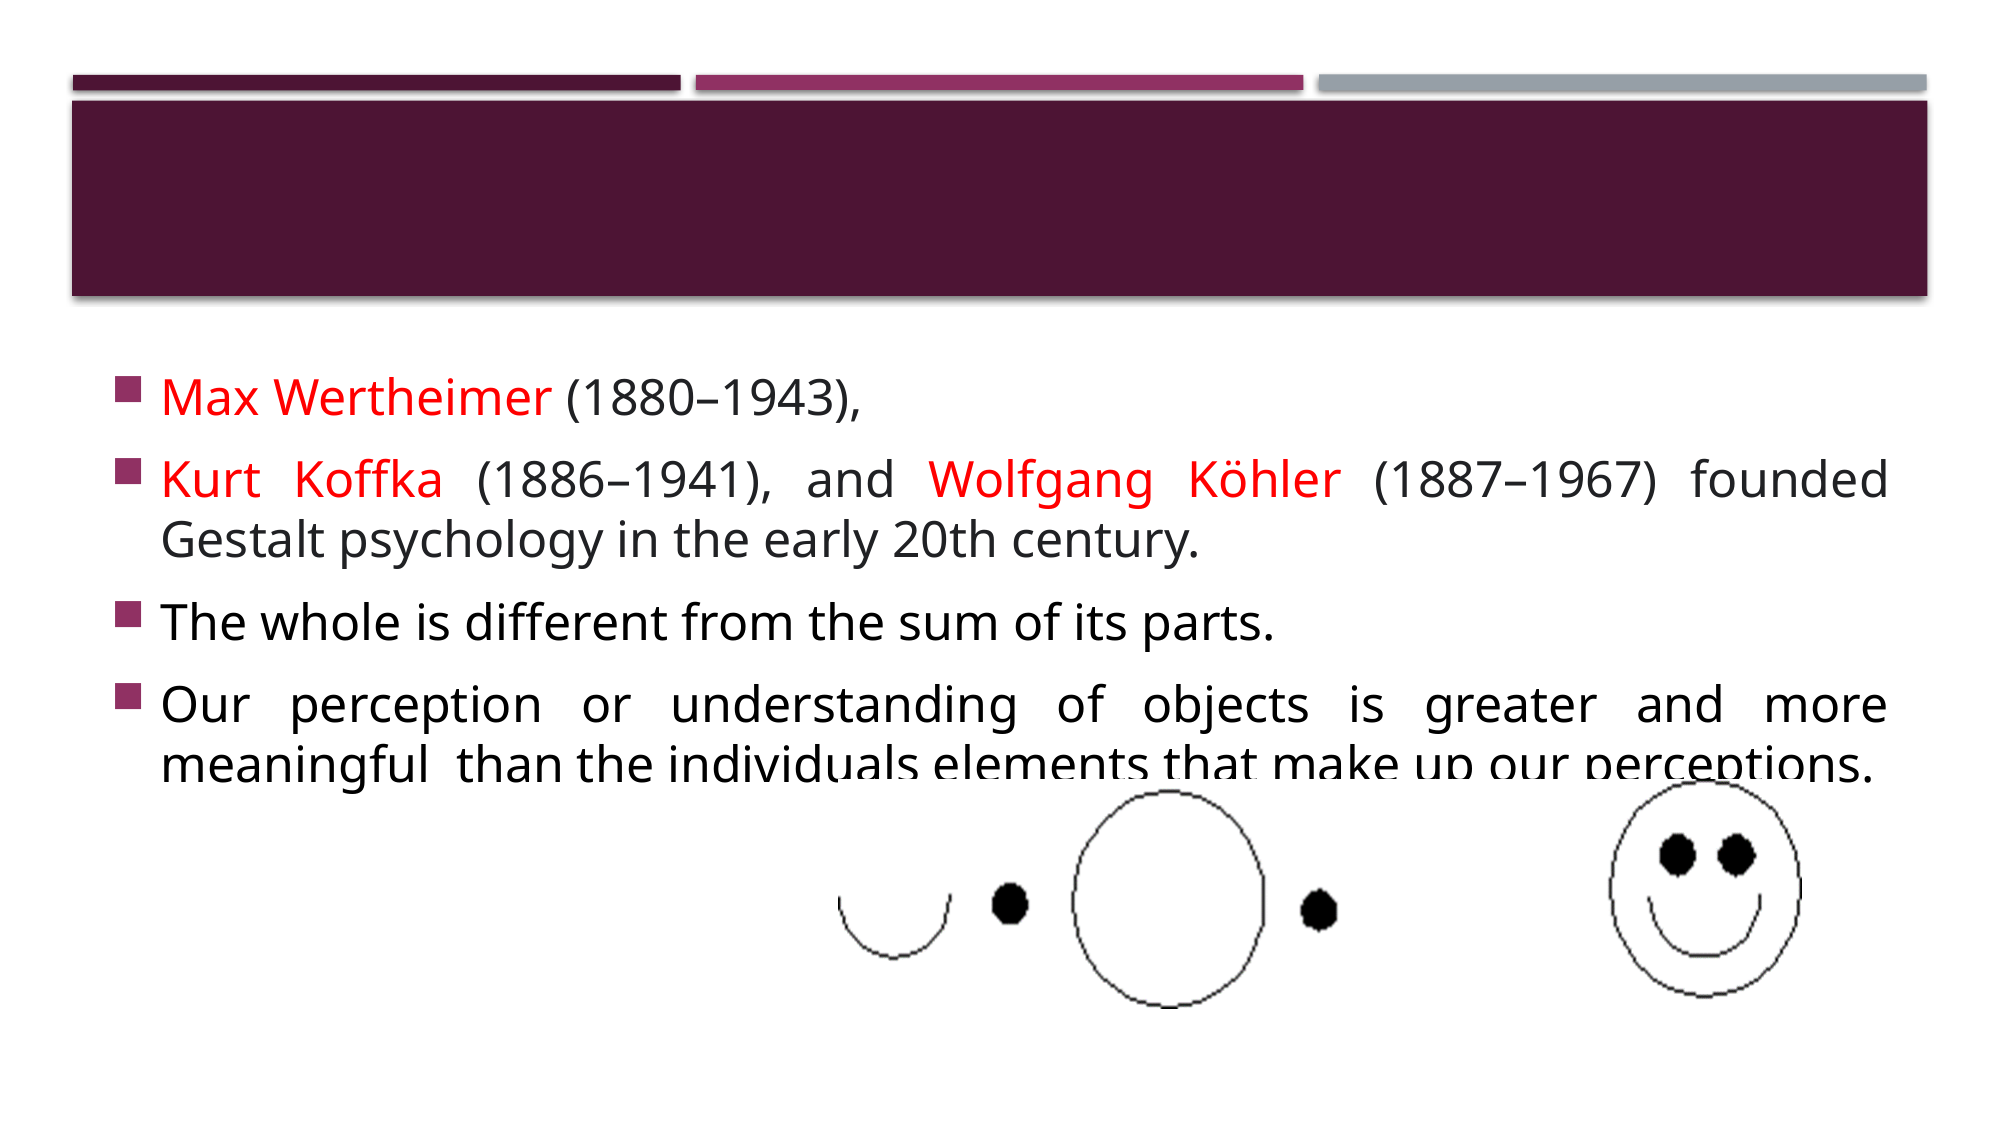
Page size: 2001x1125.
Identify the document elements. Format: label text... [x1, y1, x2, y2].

list Max Wertheimer (1880–1943), Kurt Koffka (1886–1941), and Wolfgang Köhler (1887–1967) founded Gestalt psychology in the early 20th century. The whole is different from the sum of its parts. Our perception or understanding of objects is greater and more meaningful than the individuals elements that make up our perceptions. [95, 357, 1905, 962]
picture [838, 779, 1803, 1010]
